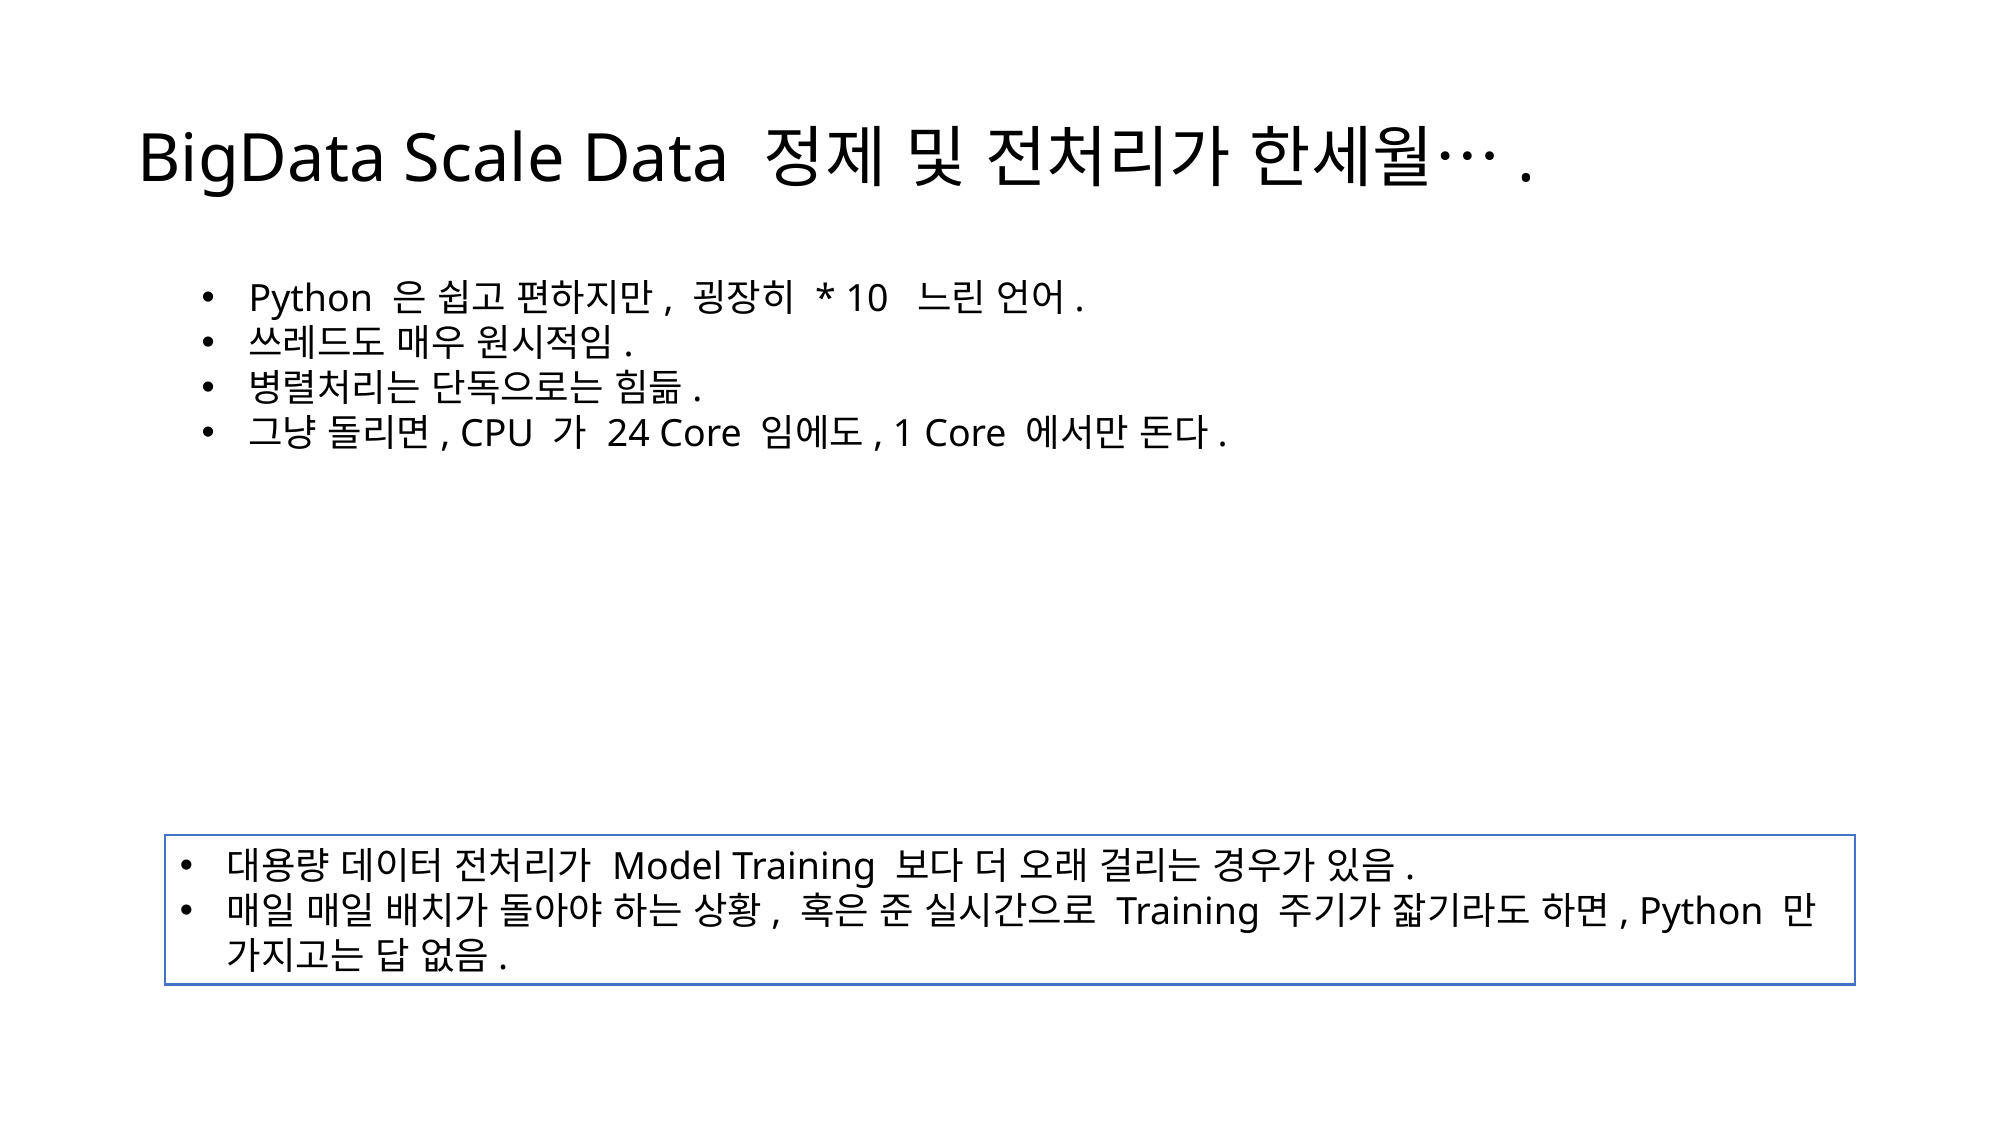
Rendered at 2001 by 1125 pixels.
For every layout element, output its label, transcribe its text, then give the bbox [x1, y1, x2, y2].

text_box Python 은 쉽고 편하지만, 굉장히 * 10 느린 언어. 쓰레드도 매우 원시적임. 병렬처리는 단독으로는 힘듦. 그냥 돌리면, CPU 가 24 Core 임에도, 1 Core 에서만 돈다. [186, 266, 1324, 552]
text_box 대용량 데이터 전처리가 Model Training 보다 더 오래 걸리는 경우가 있음. 매일 매일 배치가 돌아야 하는 상황, 혹은 준 실시간으로 Training 주기가 잛기라도 하면, Python 만 가지고는 답 없음. [164, 834, 1856, 986]
text_box BigData Scale Data 정제 및 전처리가 한세월…. [122, 107, 1855, 202]
